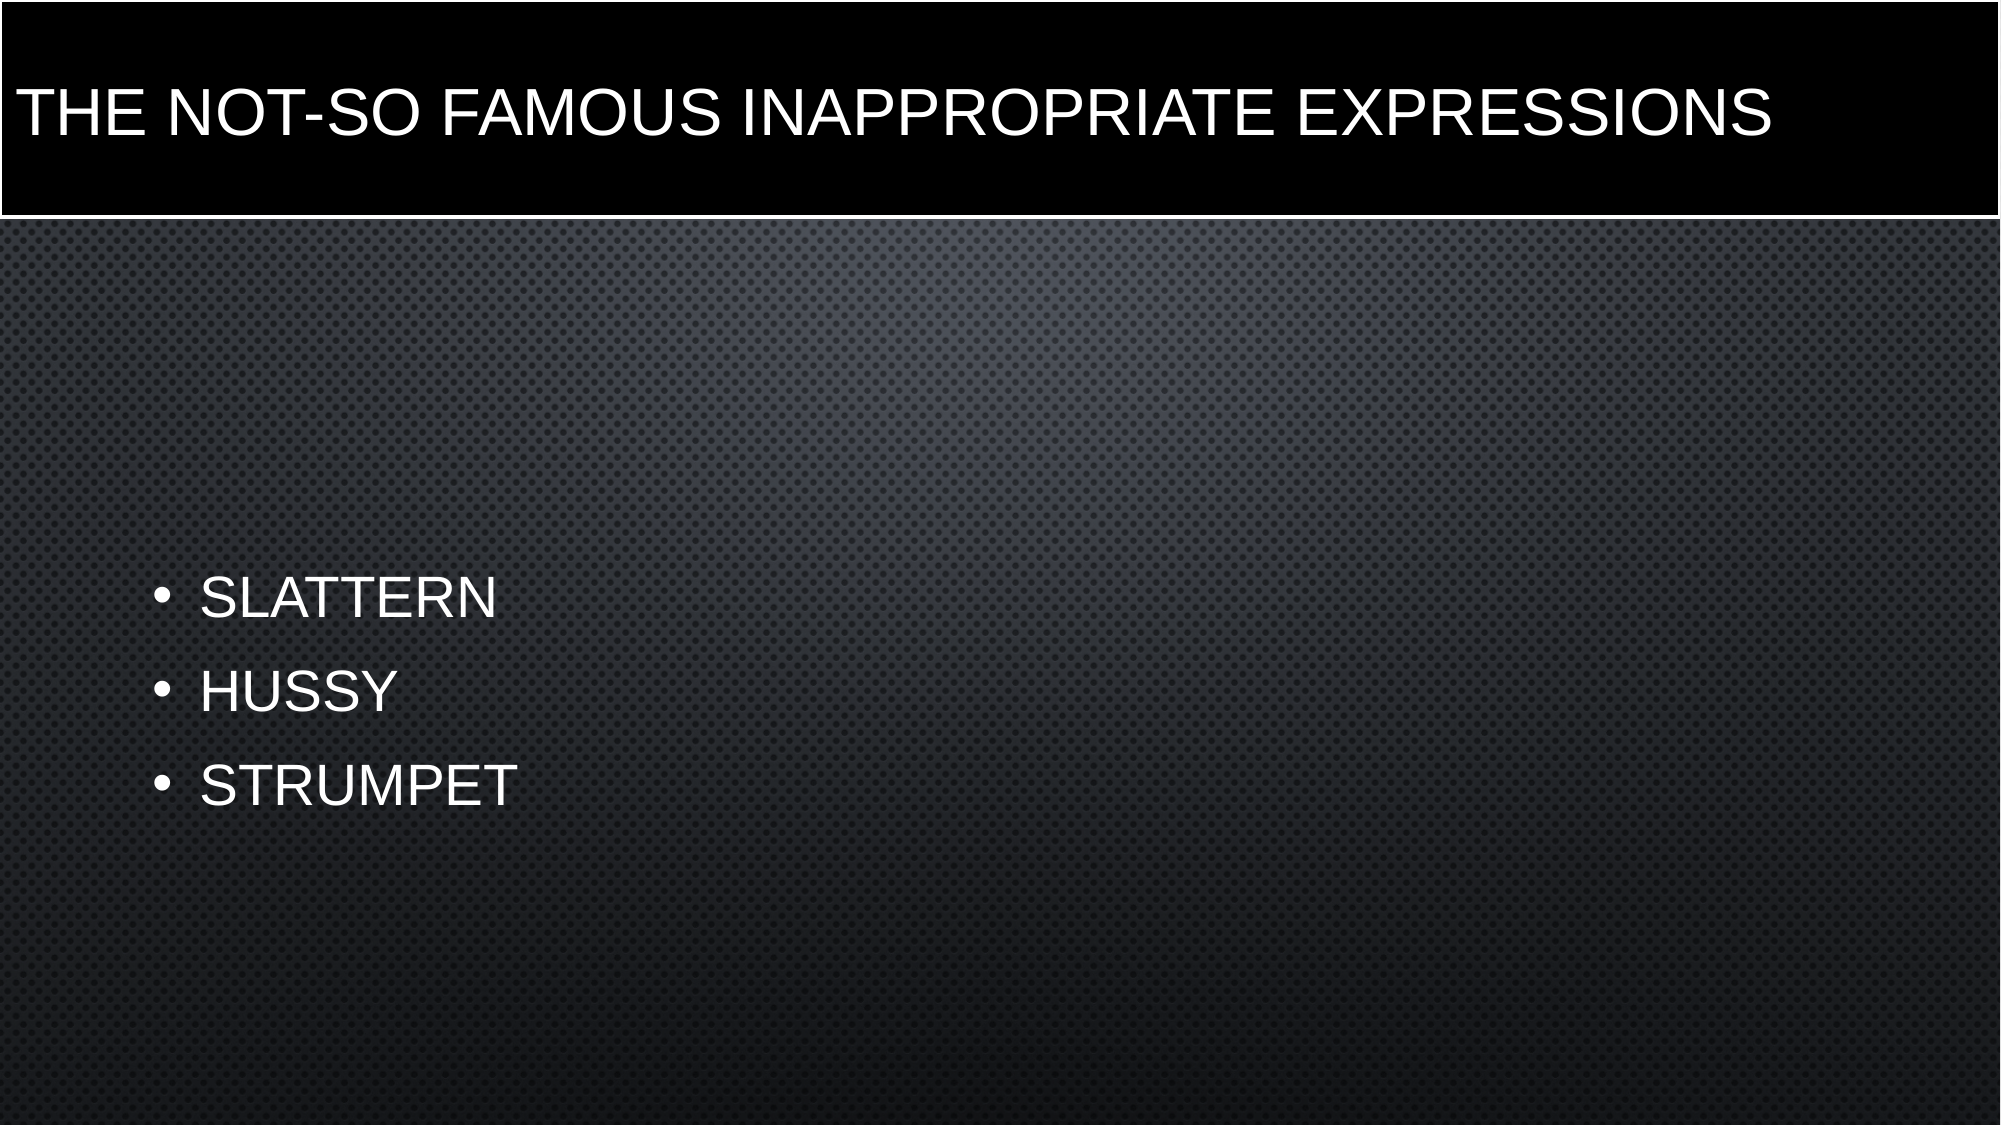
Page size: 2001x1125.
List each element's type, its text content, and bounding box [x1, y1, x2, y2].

list Slattern Hussy Strumpet [137, 363, 1863, 1014]
title The not-so famous Inappropriate Expressions [0, 0, 2000, 219]
